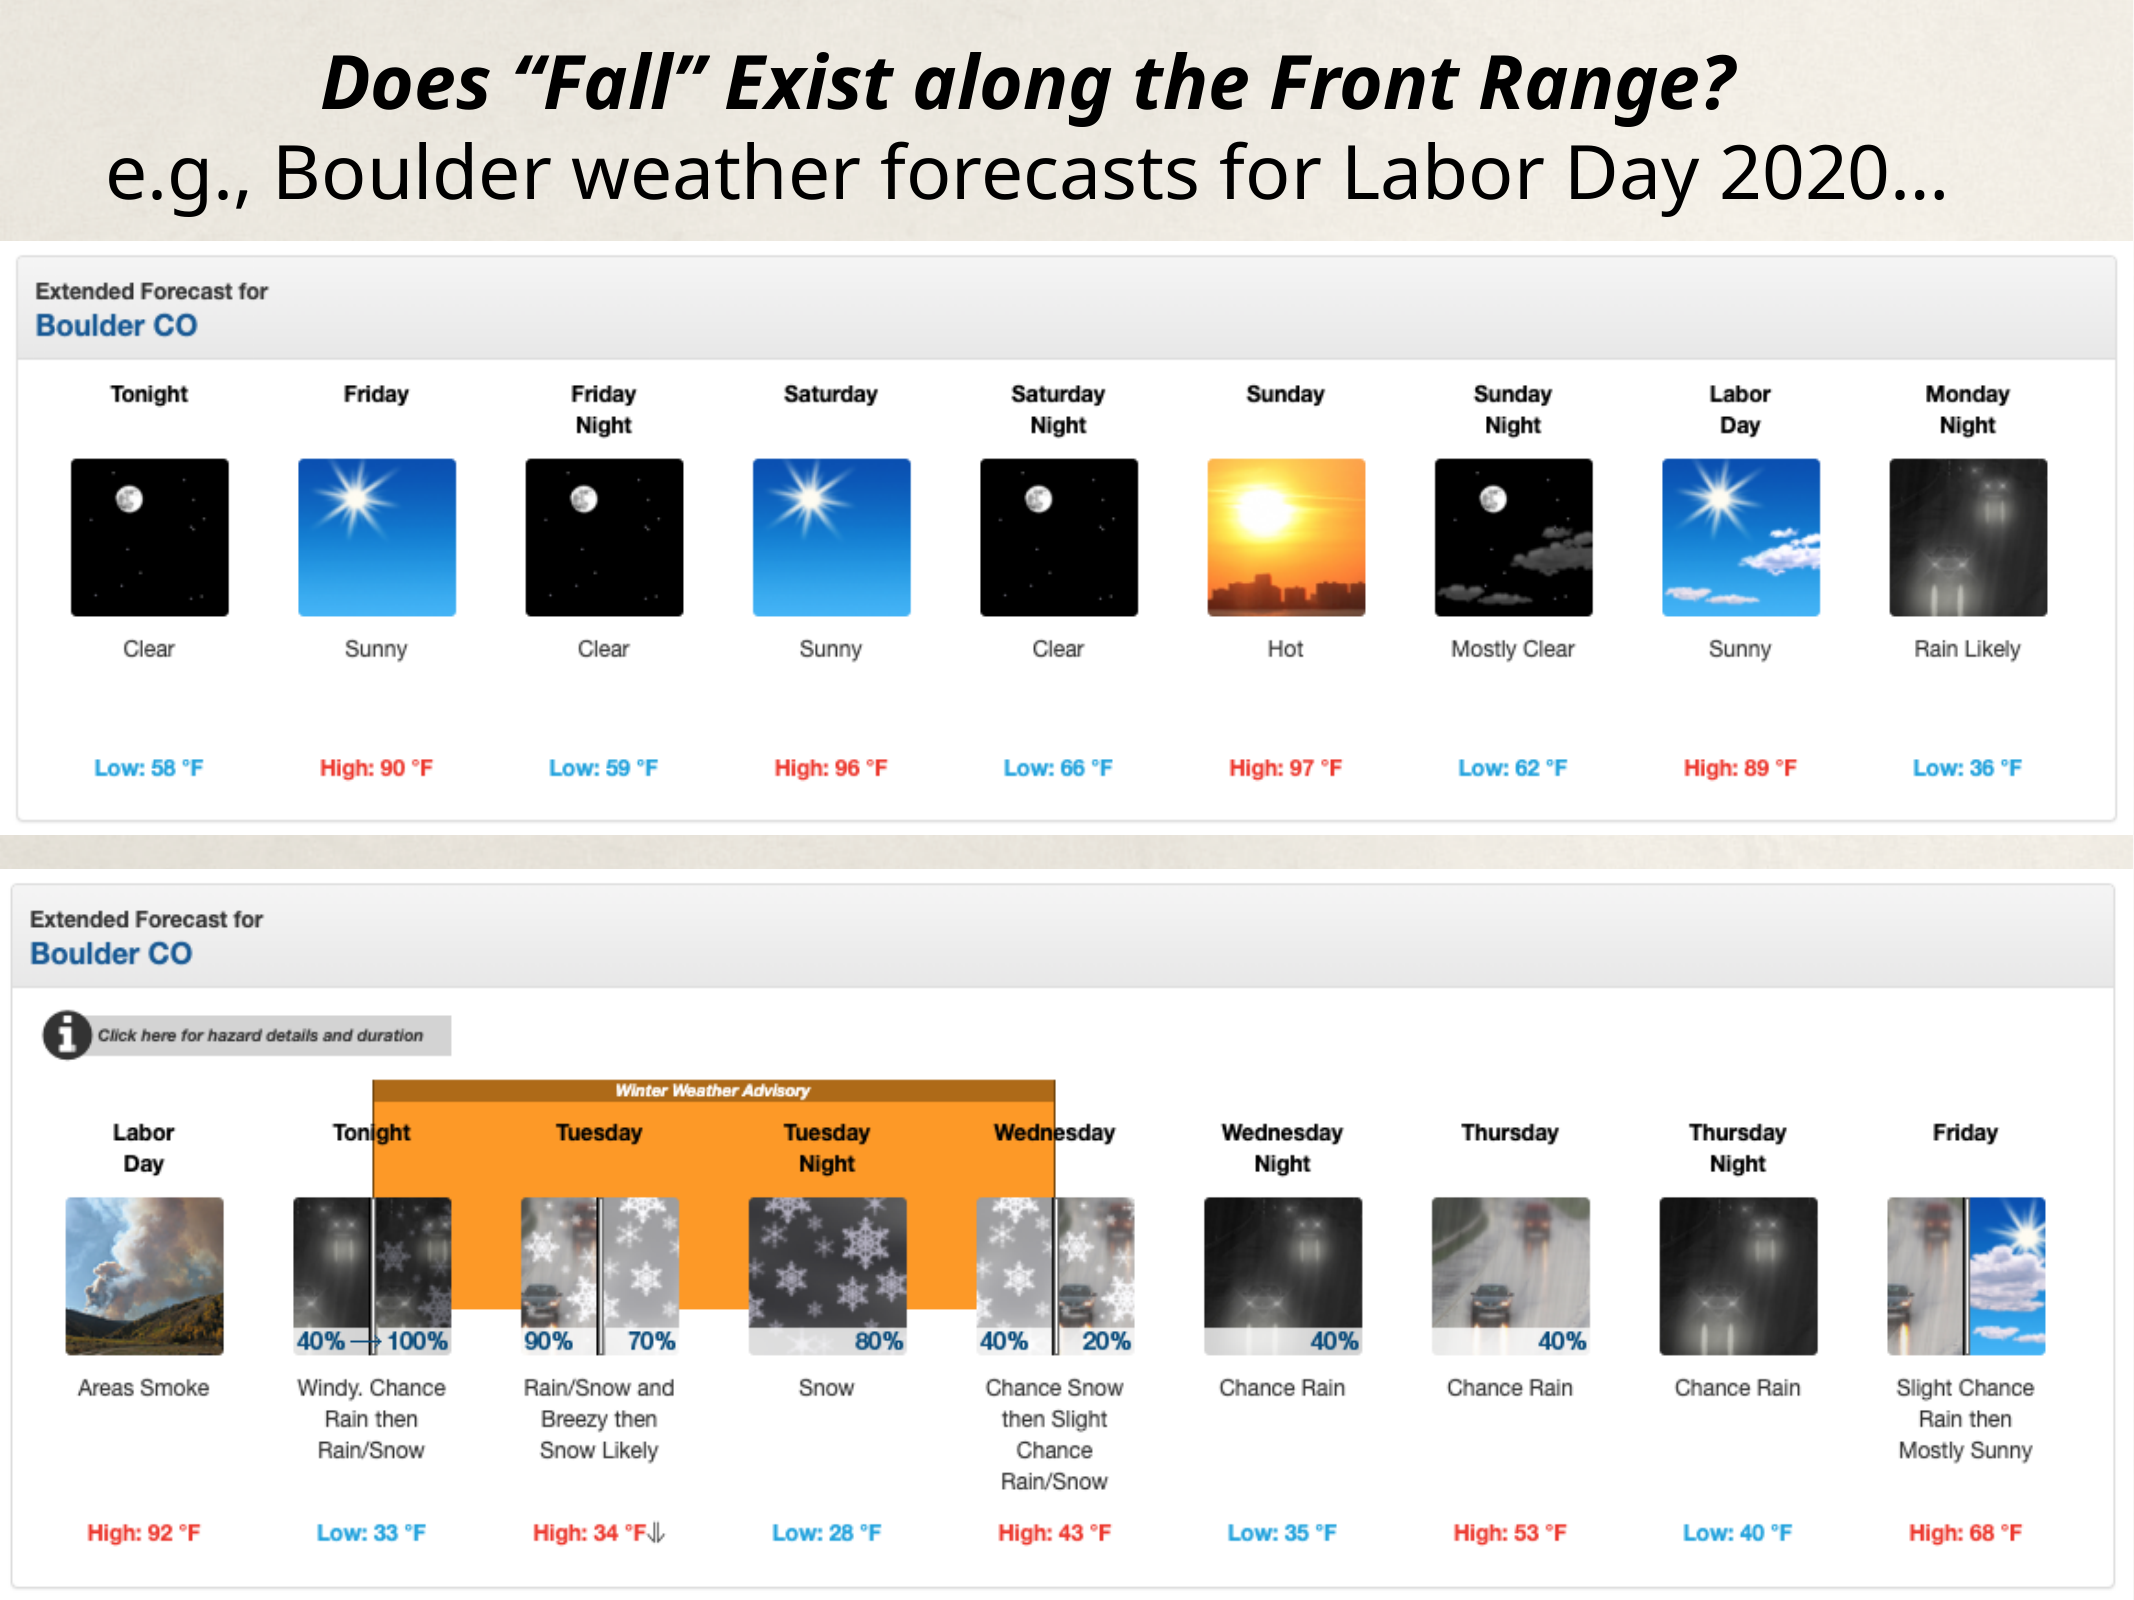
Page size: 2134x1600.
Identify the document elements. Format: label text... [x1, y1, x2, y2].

text_box Does “Fall” Exist along the Front Range? e.g., Boulder weather forecasts for Labor Day 2020… [0, 27, 2057, 222]
picture [0, 867, 2134, 1600]
picture [0, 239, 2134, 837]
